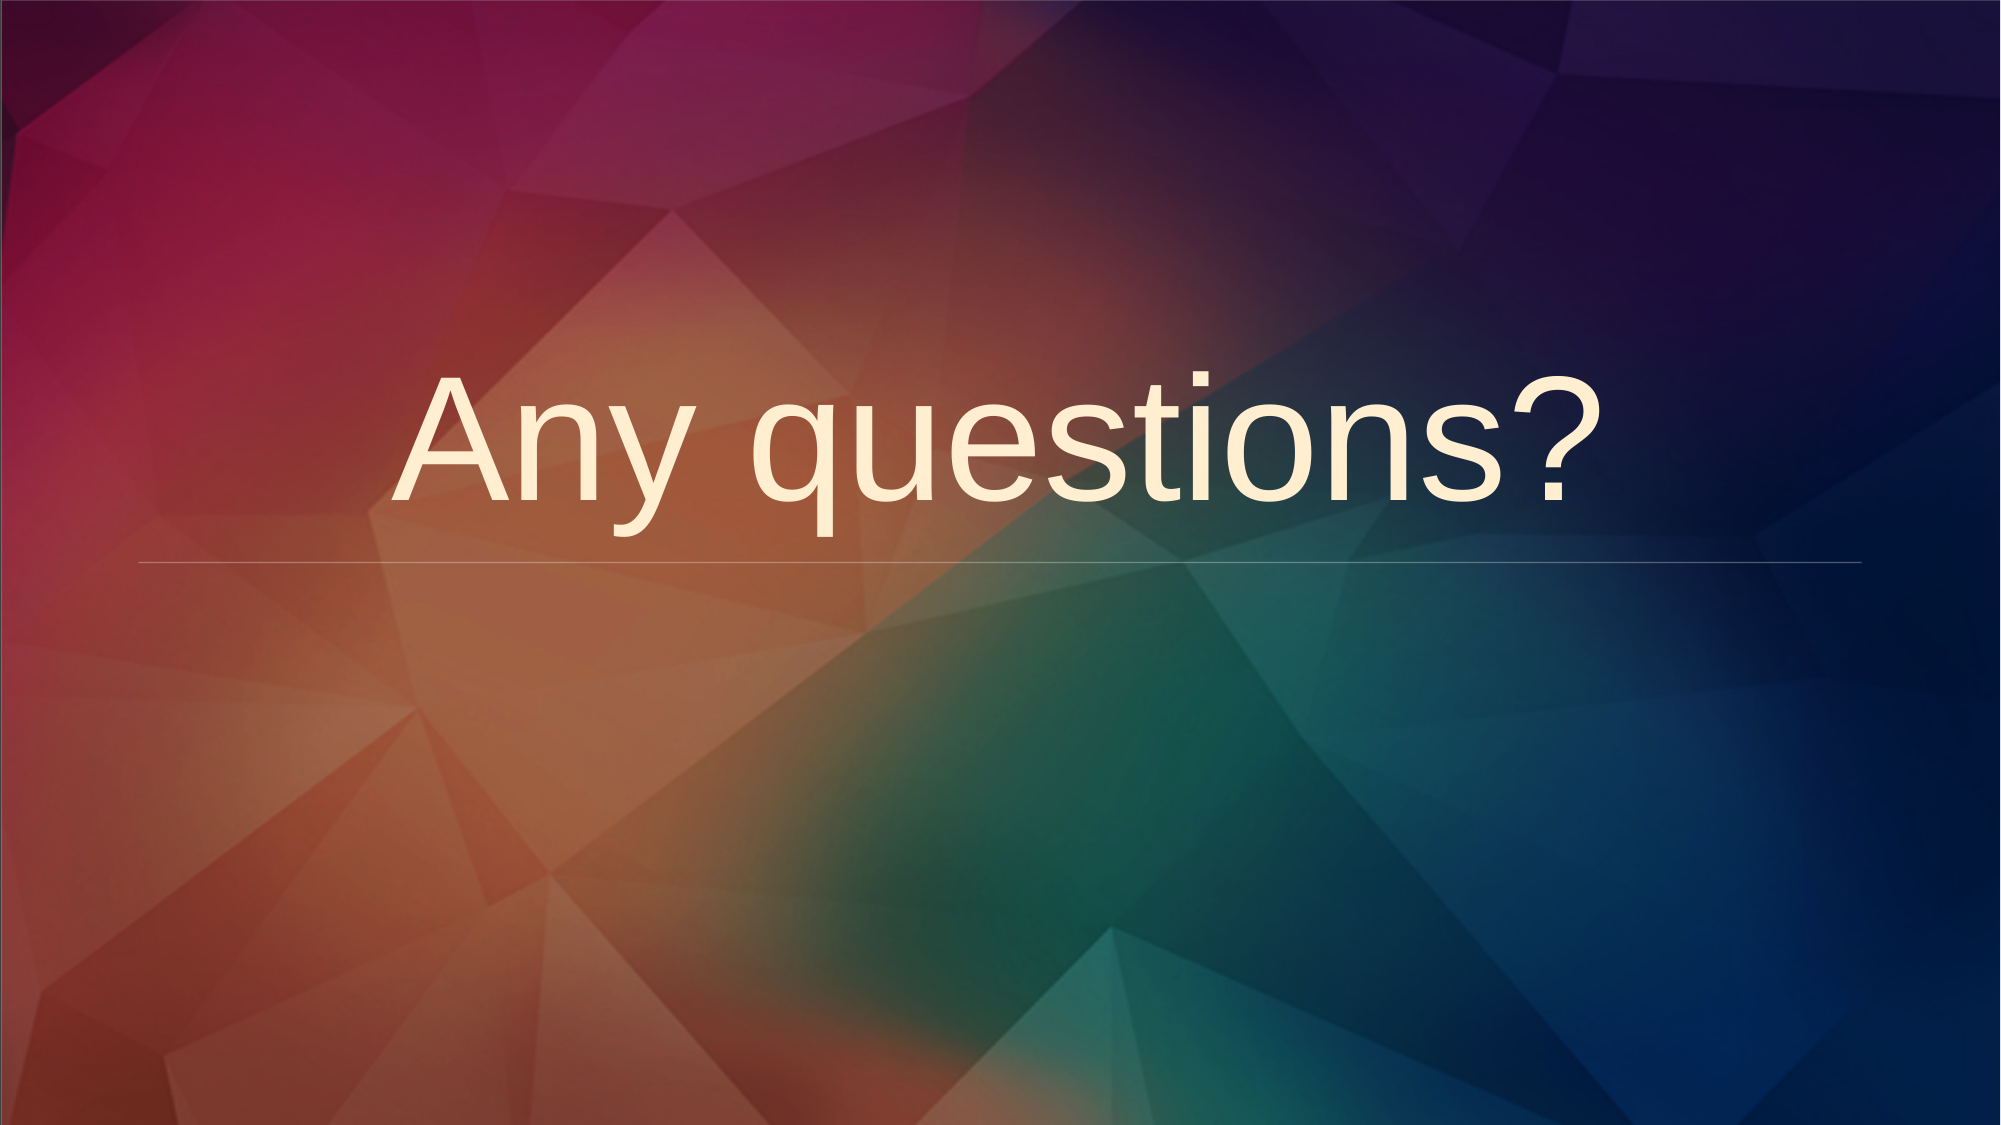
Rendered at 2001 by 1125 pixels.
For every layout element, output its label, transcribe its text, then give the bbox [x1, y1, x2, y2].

picture [3, 1, 2001, 1125]
title Any questions? [136, 337, 1862, 547]
